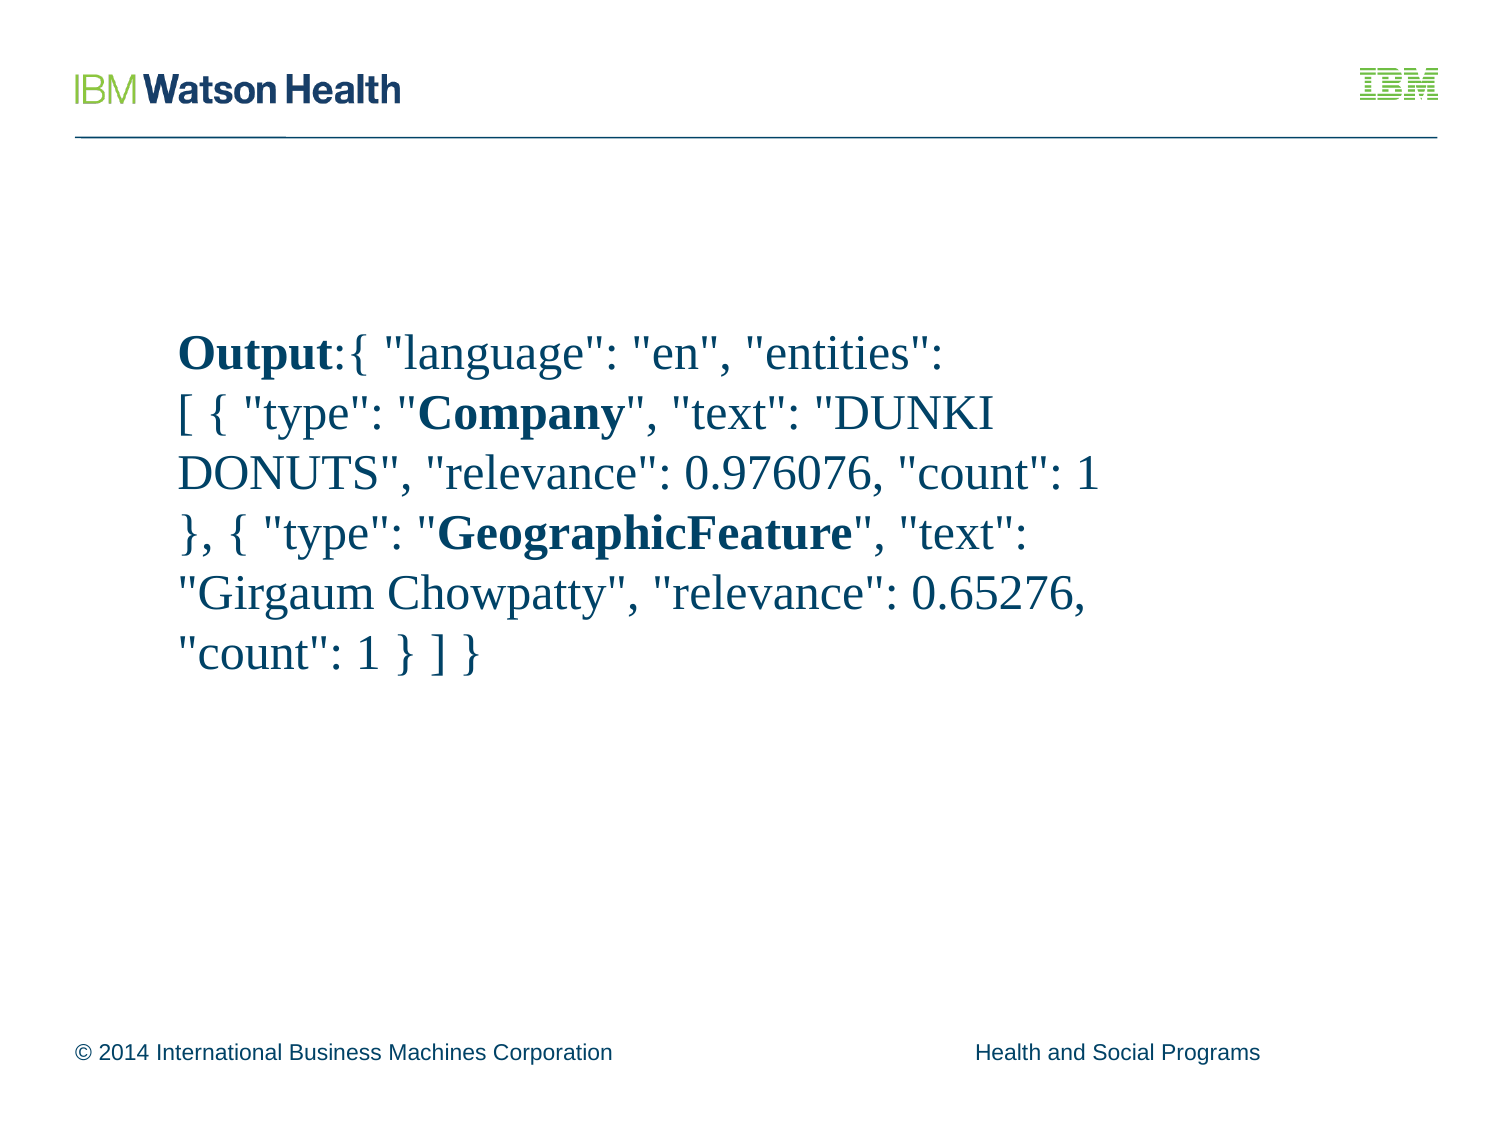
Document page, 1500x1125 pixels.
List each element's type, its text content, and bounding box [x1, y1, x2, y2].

text_box Output:{ "language": "en", "entities": [ { "type": "Company", "text": "DUNKI DONUTS", "relevance": 0.976076, "count": 1 }, { "type": "GeographicFeature", "text": "Girgaum Chowpatty", "relevance": 0.65276, "count": 1 } ] } [162, 312, 1125, 688]
picture [1360, 68, 1438, 100]
picture [75, 74, 400, 104]
footer © 2014 International Business Machines Corporation Health and Social Programs [75, 1037, 1275, 1075]
